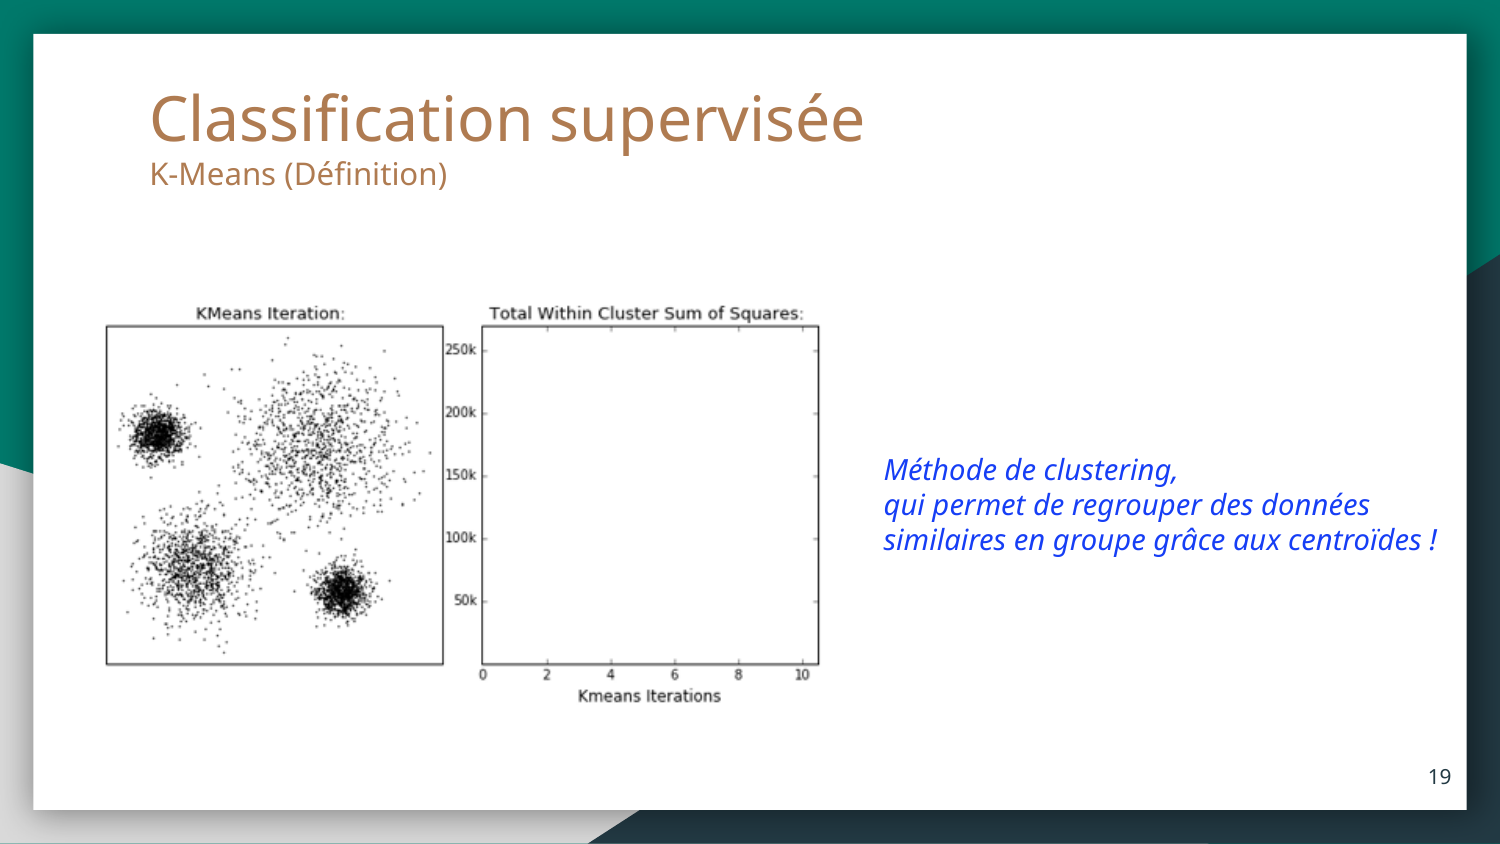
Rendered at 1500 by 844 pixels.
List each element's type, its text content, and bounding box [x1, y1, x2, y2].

slide_number ‹#› [1376, 745, 1467, 810]
list Méthode de clustering, qui permet de regrouper des données similaires en groupe grâce aux centroïdes ! [868, 279, 1460, 728]
title Classification supervisée K-Means (Définition) [134, 63, 1366, 221]
picture [92, 292, 844, 716]
